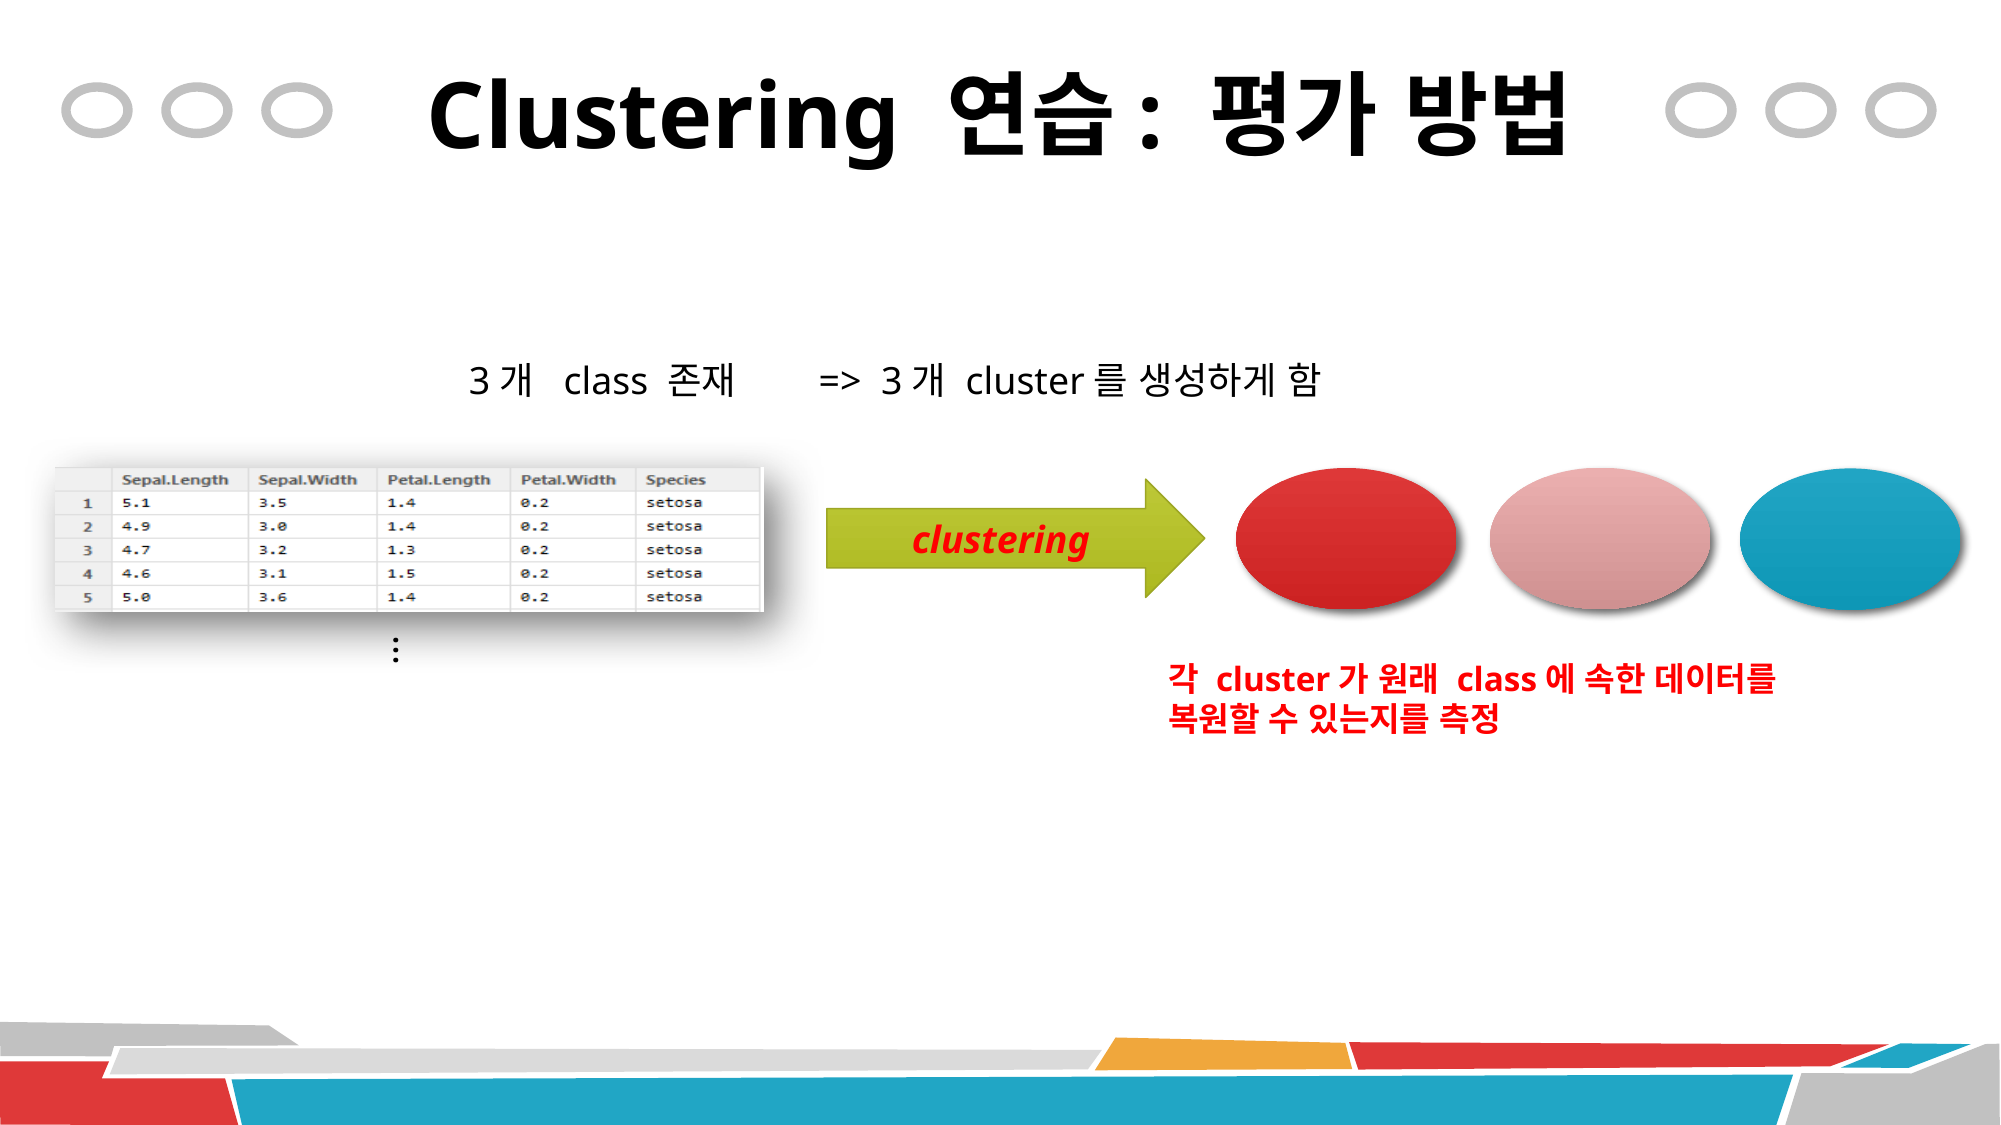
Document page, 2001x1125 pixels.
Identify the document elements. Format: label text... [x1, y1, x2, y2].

text_box 3개 class 존재 => 3개 cluster를 생성하게 함 [454, 349, 1337, 410]
text_box ... [378, 621, 439, 681]
text_box 각 cluster가 원래 class에 속한 데이터를 복원할 수 있는지를 측정 [1153, 650, 1793, 746]
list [54, 467, 764, 613]
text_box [826, 467, 1961, 610]
title Clustering 연습: 평가 방법 [350, 18, 1650, 206]
